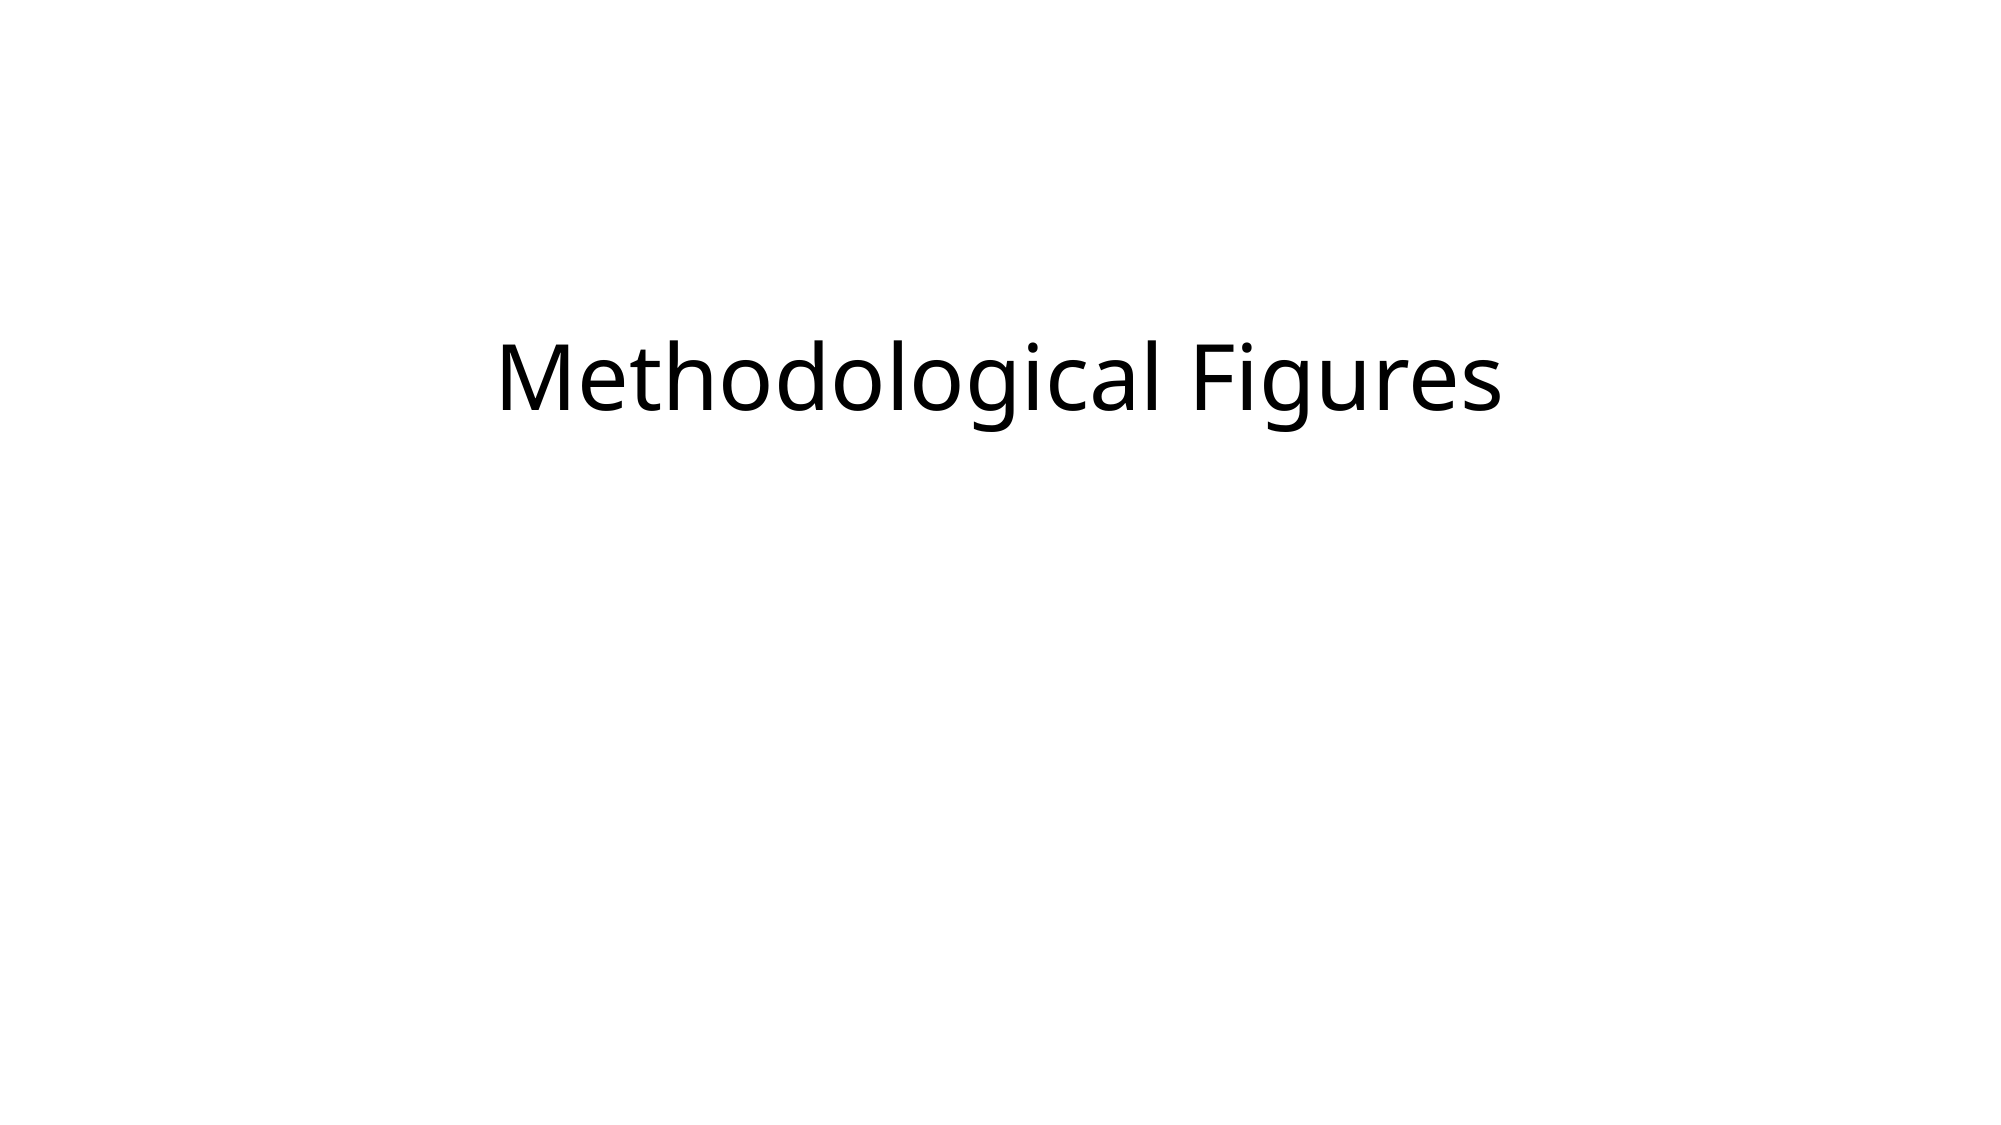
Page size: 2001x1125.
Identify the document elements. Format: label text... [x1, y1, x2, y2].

title Methodological Figures [360, 178, 1640, 431]
